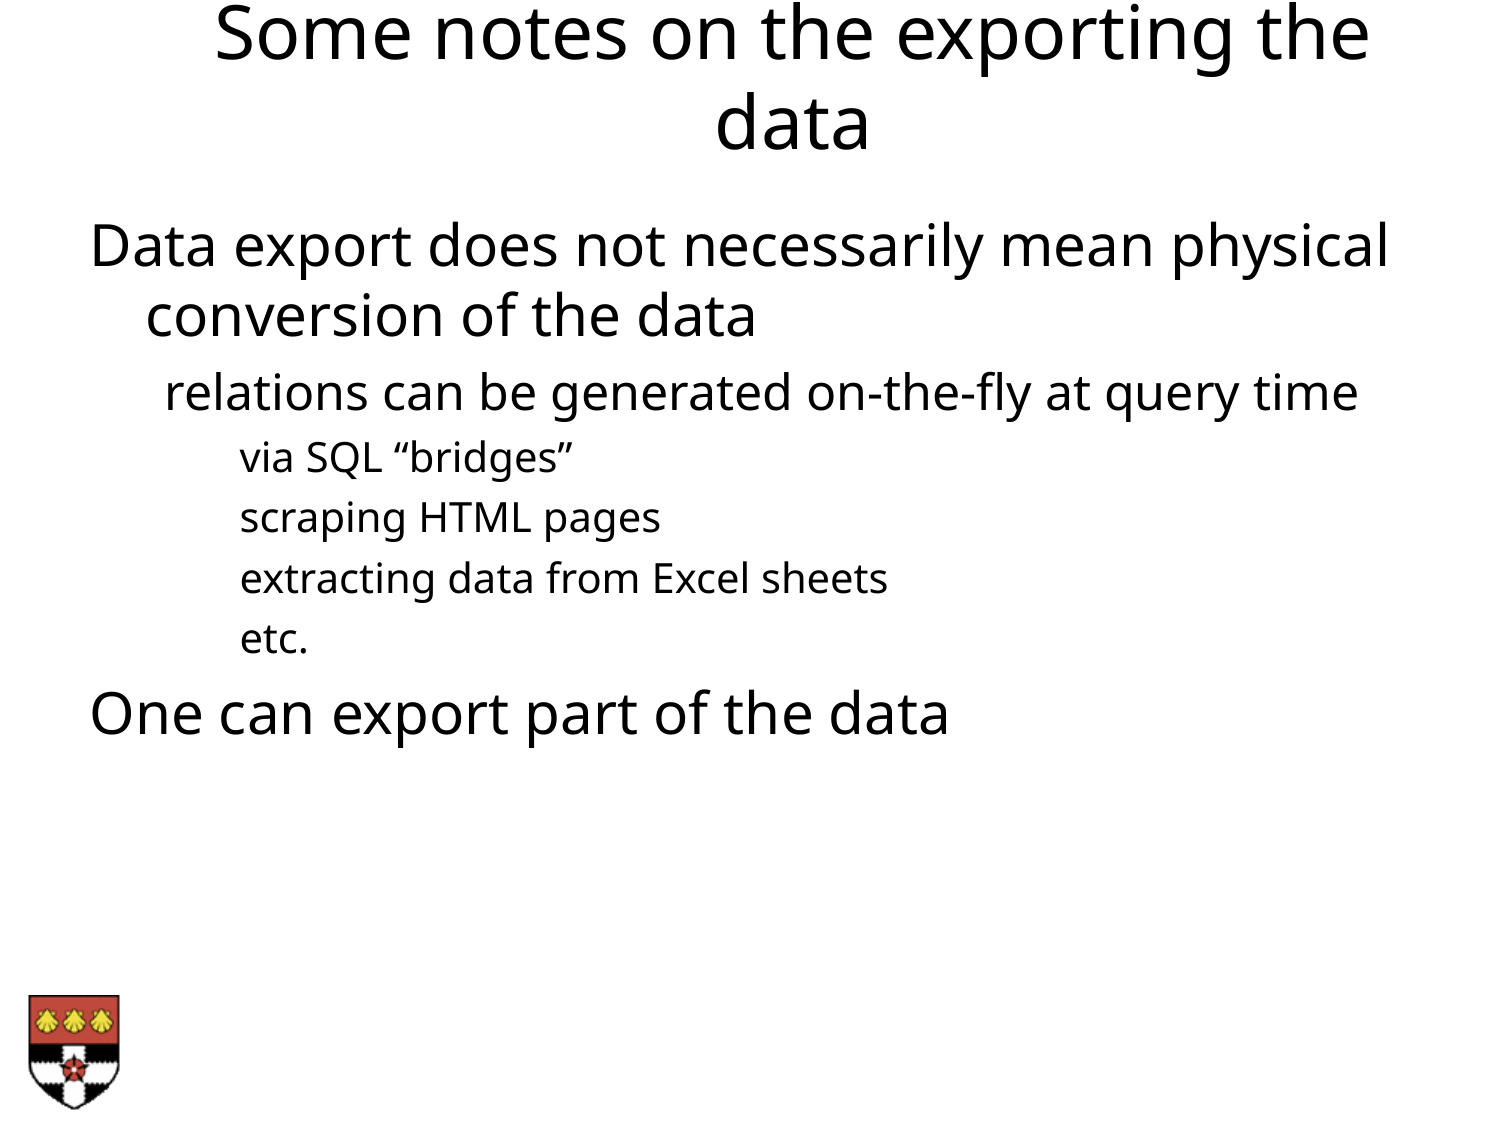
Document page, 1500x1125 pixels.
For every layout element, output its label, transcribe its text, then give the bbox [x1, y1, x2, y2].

title Some notes on the exporting the data [112, 12, 1475, 138]
picture [0, 995, 150, 1113]
list Data export does not necessarily mean physical conversion of the data relations can be generated on-the-fly at query time via SQL “bridges” scraping HTML pages extracting data from Excel sheets etc. One can export part of the data [74, 199, 1426, 1011]
